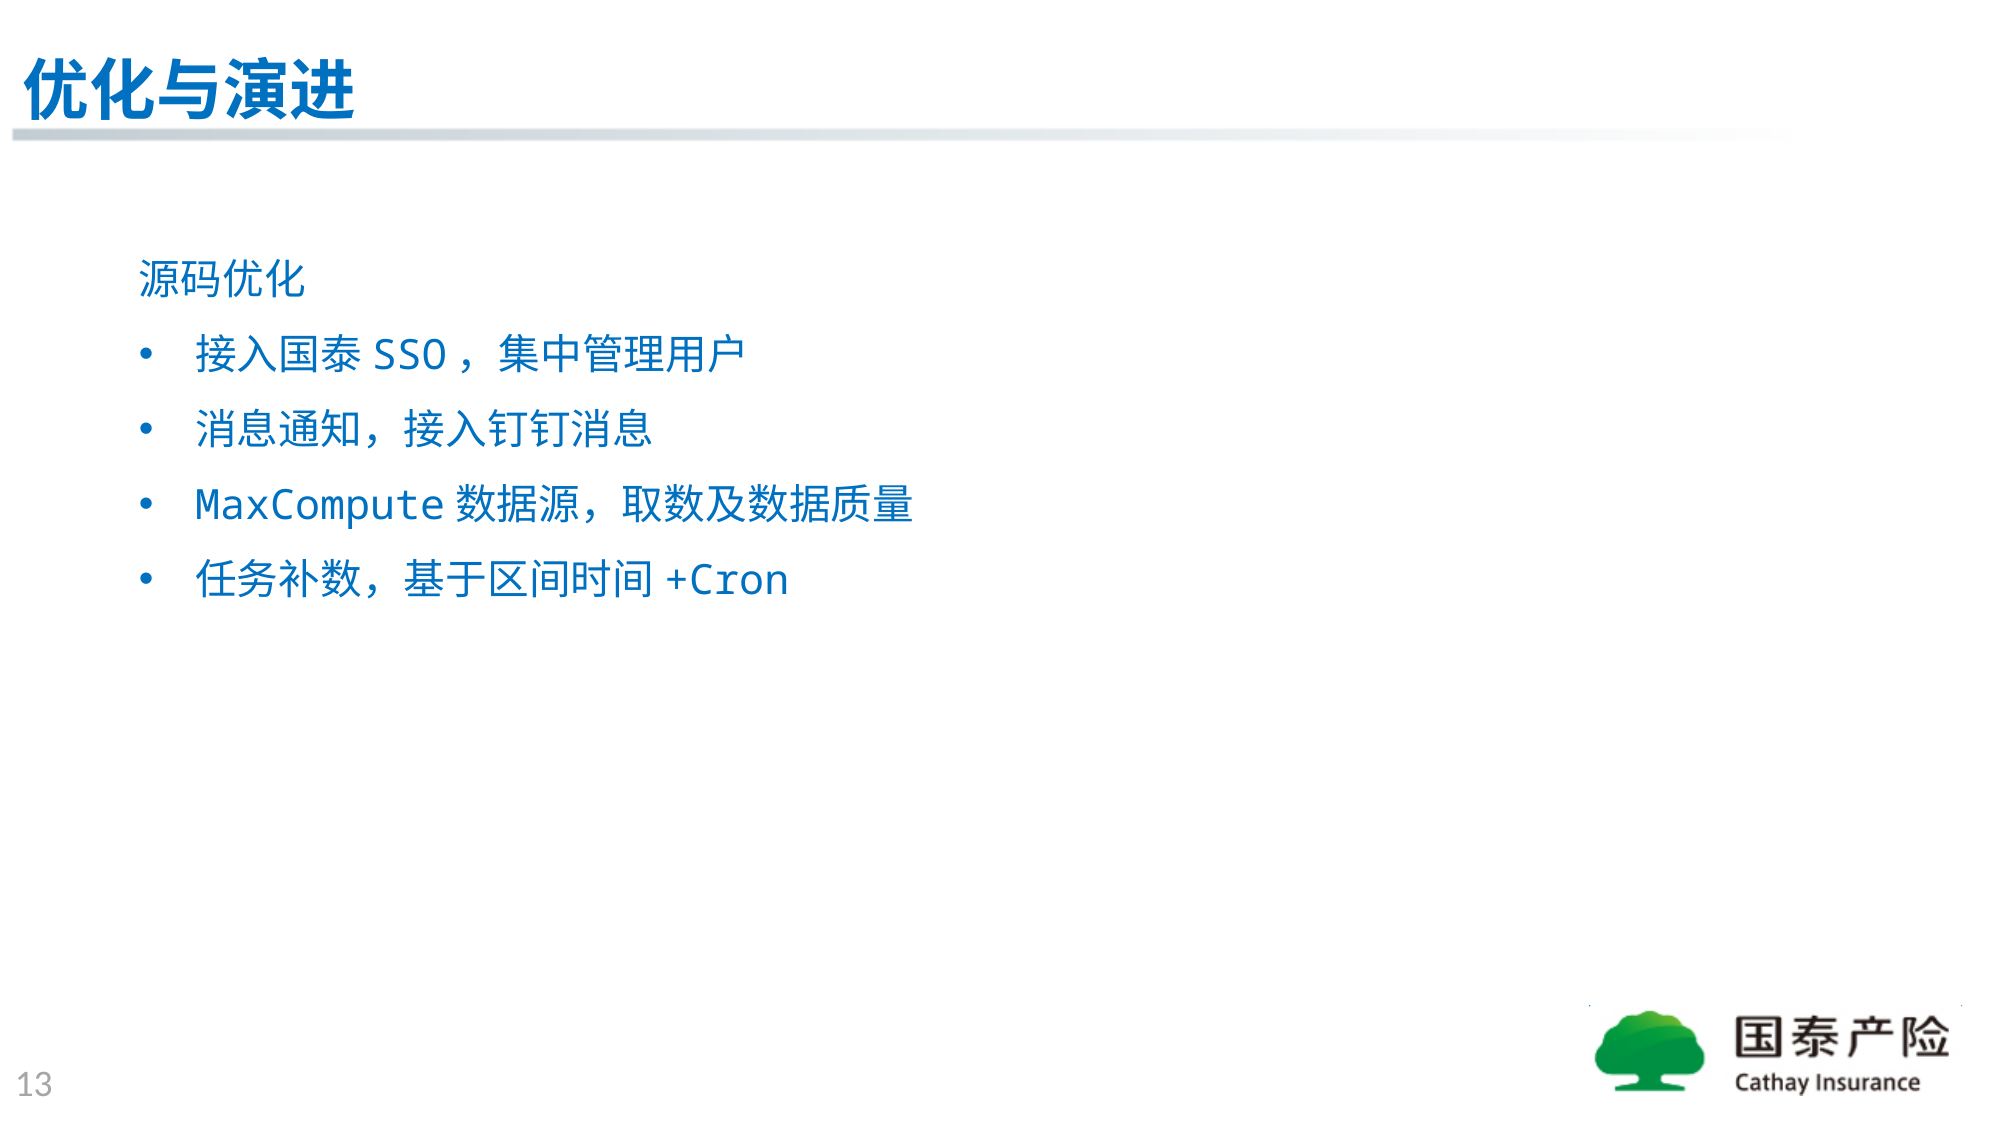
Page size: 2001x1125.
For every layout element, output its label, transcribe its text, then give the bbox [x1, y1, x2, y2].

text_box 源码优化 接入国泰SSO，集中管理用户 消息通知，接入钉钉消息 MaxCompute数据源，取数及数据质量 任务补数，基于区间时间+Cron [94, 152, 1876, 1052]
picture [1589, 1005, 1963, 1096]
slide_number 13 [0, 1051, 450, 1112]
text_box 优化与演进 [8, 52, 1291, 133]
